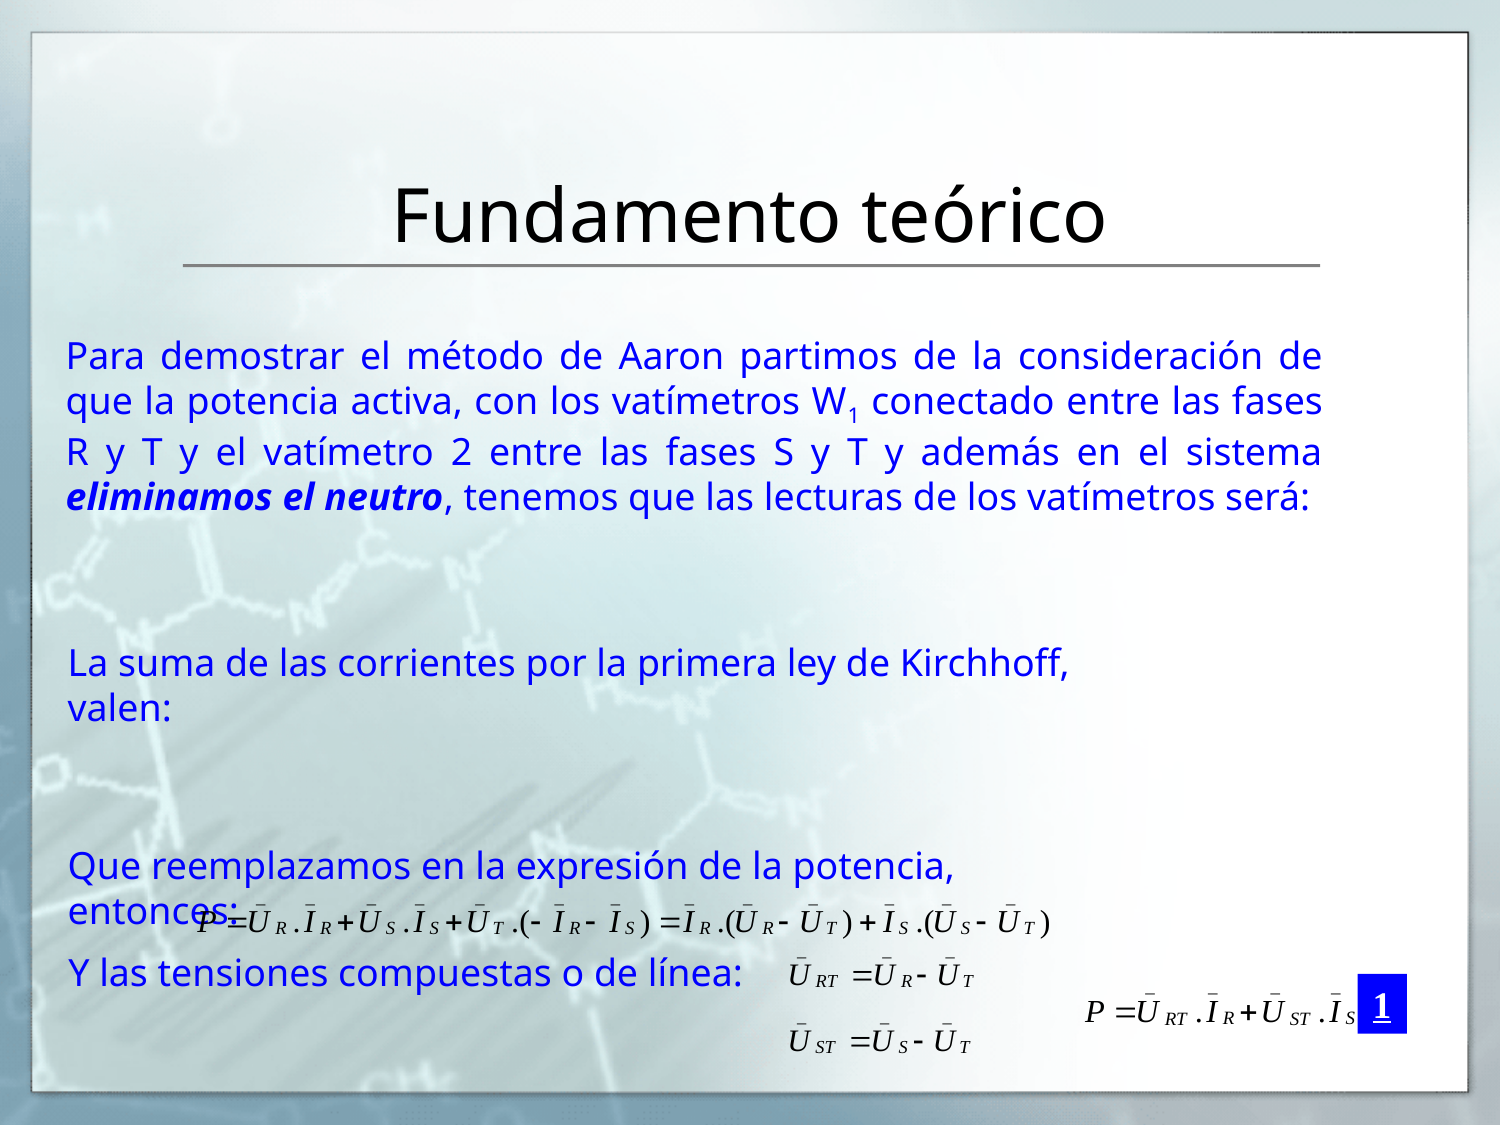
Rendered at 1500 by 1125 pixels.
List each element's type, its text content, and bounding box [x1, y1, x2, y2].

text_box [785, 934, 982, 1061]
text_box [191, 882, 1058, 947]
text_box 1 [1366, 973, 1407, 1034]
text_box Y las tensiones compuestas o de línea: [53, 941, 759, 1002]
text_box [1079, 972, 1364, 1032]
picture [0, 1, 1500, 137]
title Fundamento teórico [0, 137, 1500, 288]
picture [0, 288, 1500, 1125]
text_box Que reemplazamos en la expresión de la potencia, entonces: [53, 834, 1093, 939]
